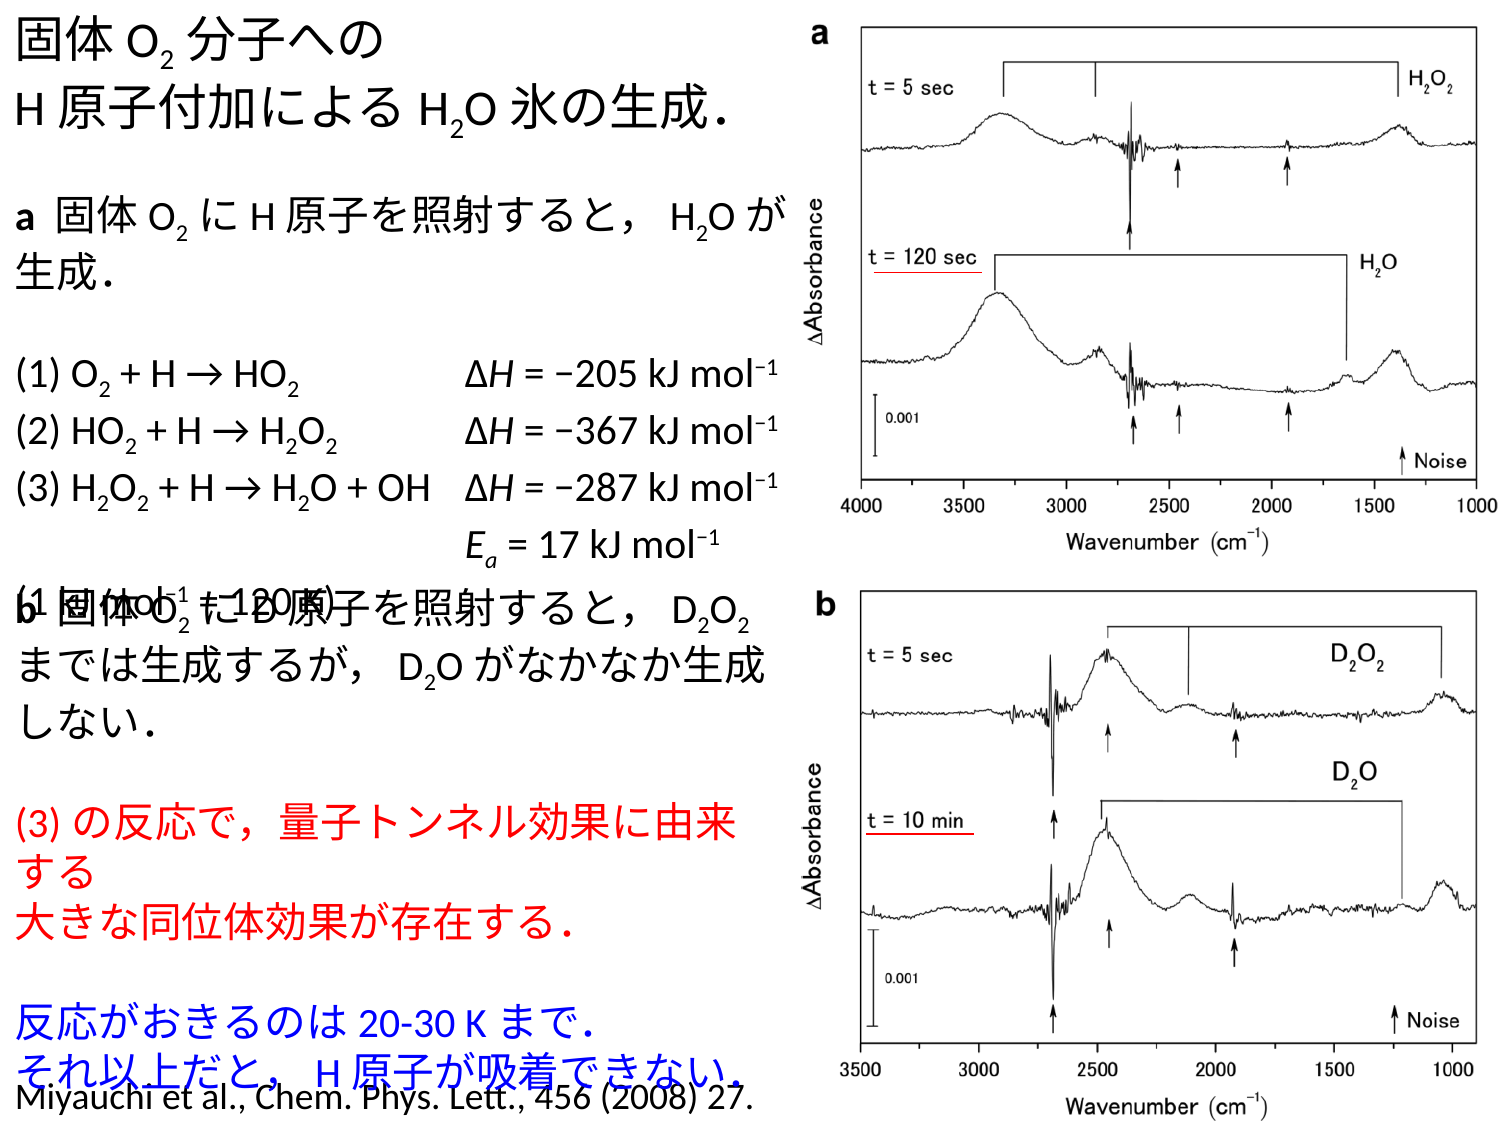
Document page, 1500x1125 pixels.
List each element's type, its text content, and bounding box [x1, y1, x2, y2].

text_box Miyauchi et al., Chem. Phys. Lett., 456 (2008) 27. [0, 1103, 783, 1125]
text_box 固体O2分子への H原子付加によるH2O氷の生成． a 固体O2にH原子を照射すると，H2Oが生成． (1) O2 + H → HO2 ΔH = −205 kJ mol−1 (2) HO2 + H → H2O2 ΔH = −367 kJ mol−1 (3) H2O2 + H → H2O + OH ΔH = −287 kJ mol−1 Ea = 17 kJ mol−1 (1 kJ mol−1 = 120 K) [0, 0, 786, 574]
text_box b 固体O2にD原子を照射すると，D2O2までは生成するが，D2Oがなかなか生成しない． (3)の反応で，量子トンネル効果に由来する 大きな同位体効果が存在する． 反応がおきるのは20-30 Kまで． それ以上だと，H原子が吸着できない． [0, 574, 783, 1103]
picture [788, 0, 1500, 1125]
